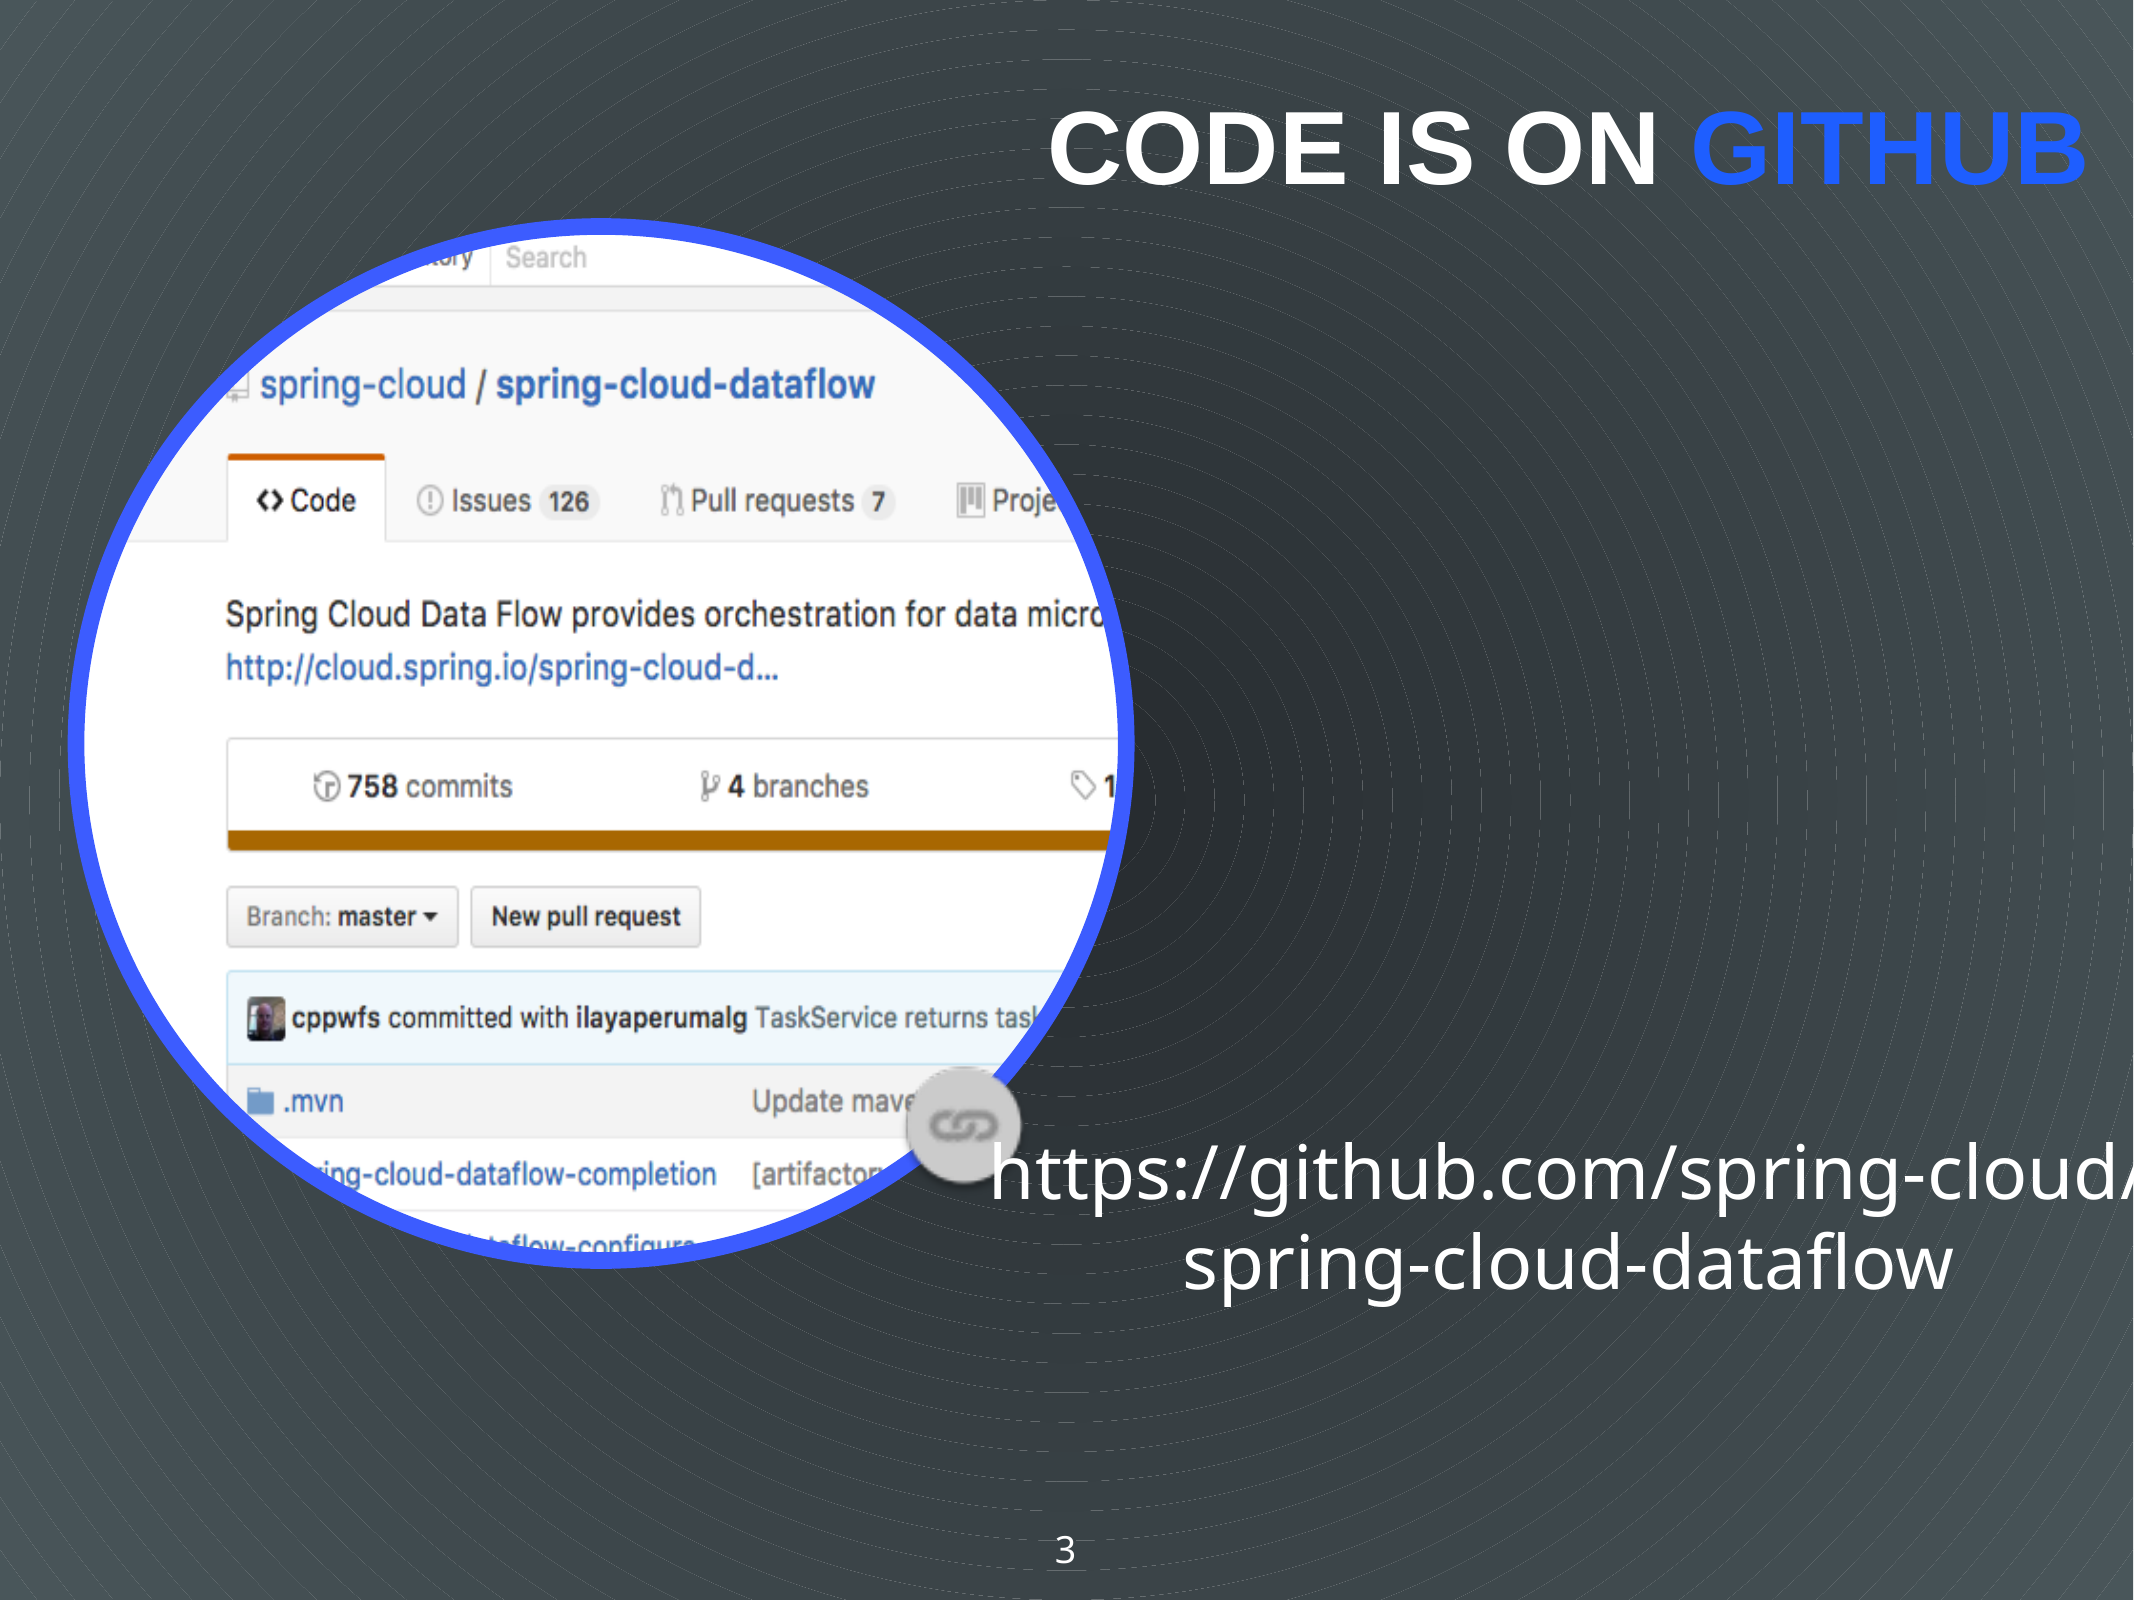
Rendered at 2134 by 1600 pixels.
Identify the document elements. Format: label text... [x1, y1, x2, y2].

text_box https://github.com/spring-cloud/spring-cloud-dataflow [915, 1116, 2134, 1313]
text_box [76, 226, 1127, 1261]
text_box CODE IS ON GITHUB [1039, 71, 2099, 214]
slide_number 3 [1045, 1517, 1086, 1581]
picture [895, 1062, 1035, 1202]
